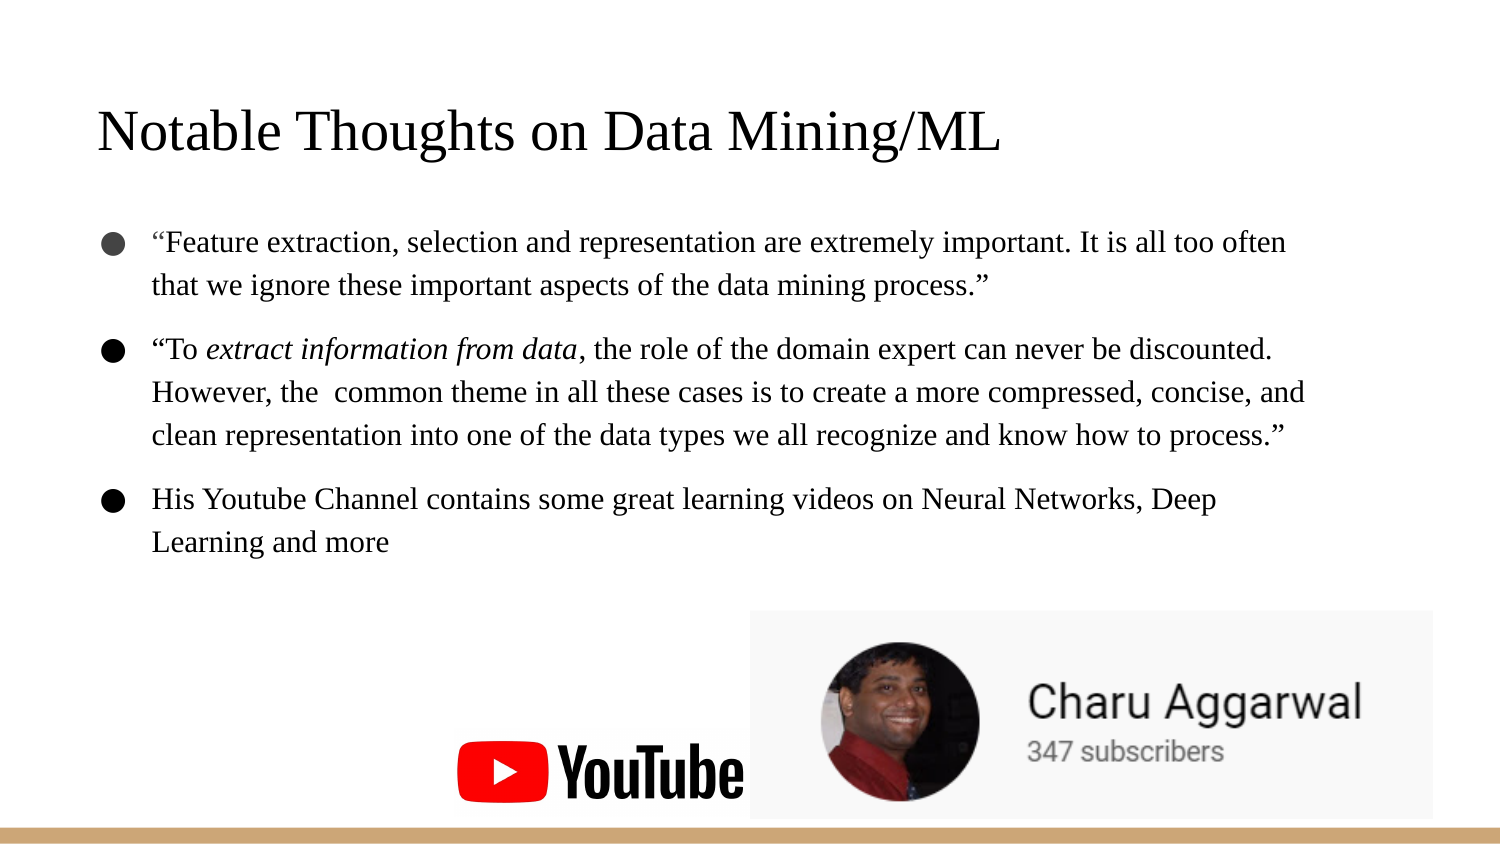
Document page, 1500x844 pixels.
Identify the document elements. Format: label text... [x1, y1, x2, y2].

title Notable Thoughts on Data Mining/ML [82, 71, 1481, 178]
list “Feature extraction, selection and representation are extremely important. It is all too often that we ignore these important aspects of the data mining process.” “To extract information from data, the role of the domain expert can never be discounted. However, the common theme in all these cases is to create a more compressed, concise, and clean representation into one of the data types we all recognize and know how to process.” His Youtube Channel contains some great learning videos on Neural Networks, Deep Learning and more [61, 200, 1343, 791]
picture [454, 587, 1433, 820]
